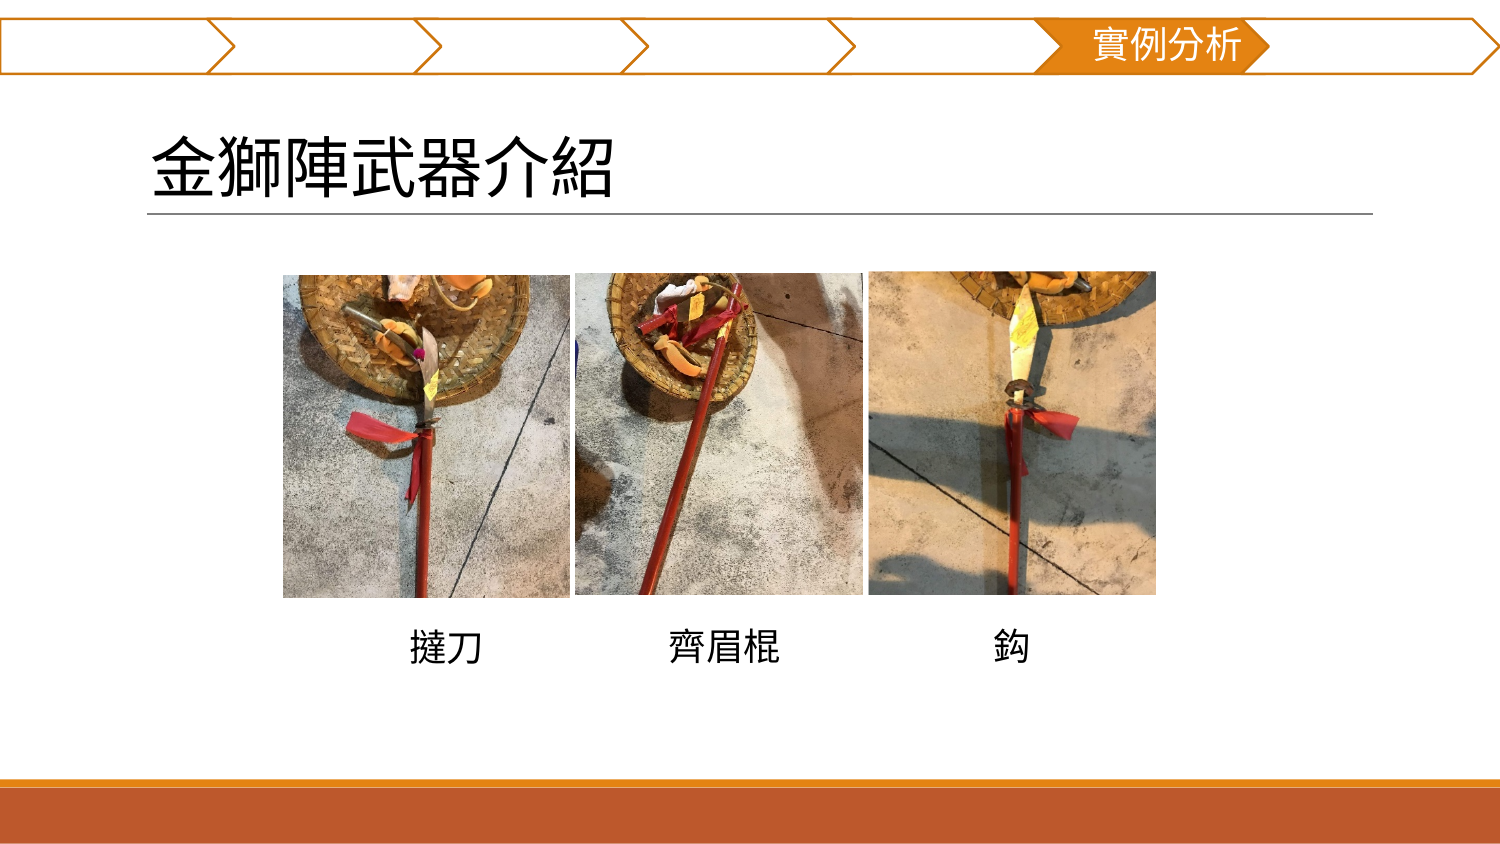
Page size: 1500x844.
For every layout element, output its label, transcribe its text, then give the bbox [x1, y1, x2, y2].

picture [282, 275, 571, 598]
text_box 撻刀 [303, 615, 581, 676]
text_box 齊眉棍 [581, 615, 869, 676]
picture [575, 272, 1175, 596]
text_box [0, 18, 1500, 75]
title 金獅陣武器介紹 [135, 83, 1373, 214]
text_box [134, 225, 1364, 287]
text_box 鈎 [869, 615, 1156, 676]
